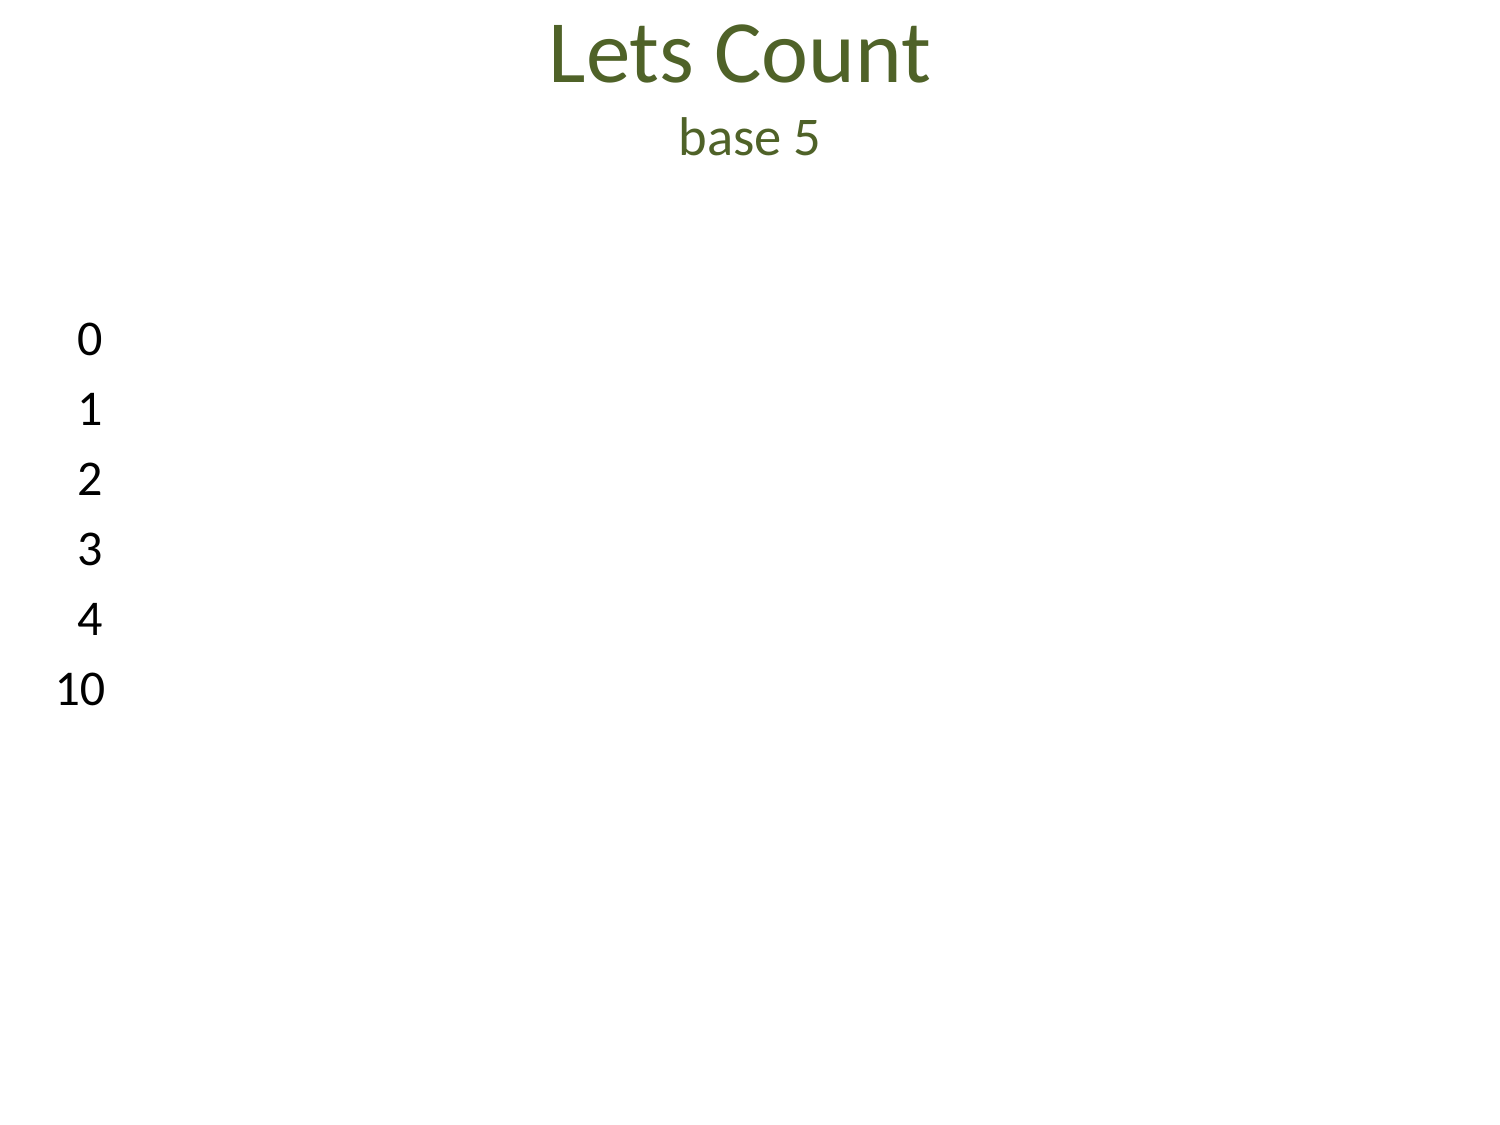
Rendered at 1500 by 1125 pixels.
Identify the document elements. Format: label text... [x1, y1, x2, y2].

list 0 1 2 3 4 10 [0, 297, 325, 1125]
title Lets Count base 5 [75, 0, 1425, 174]
